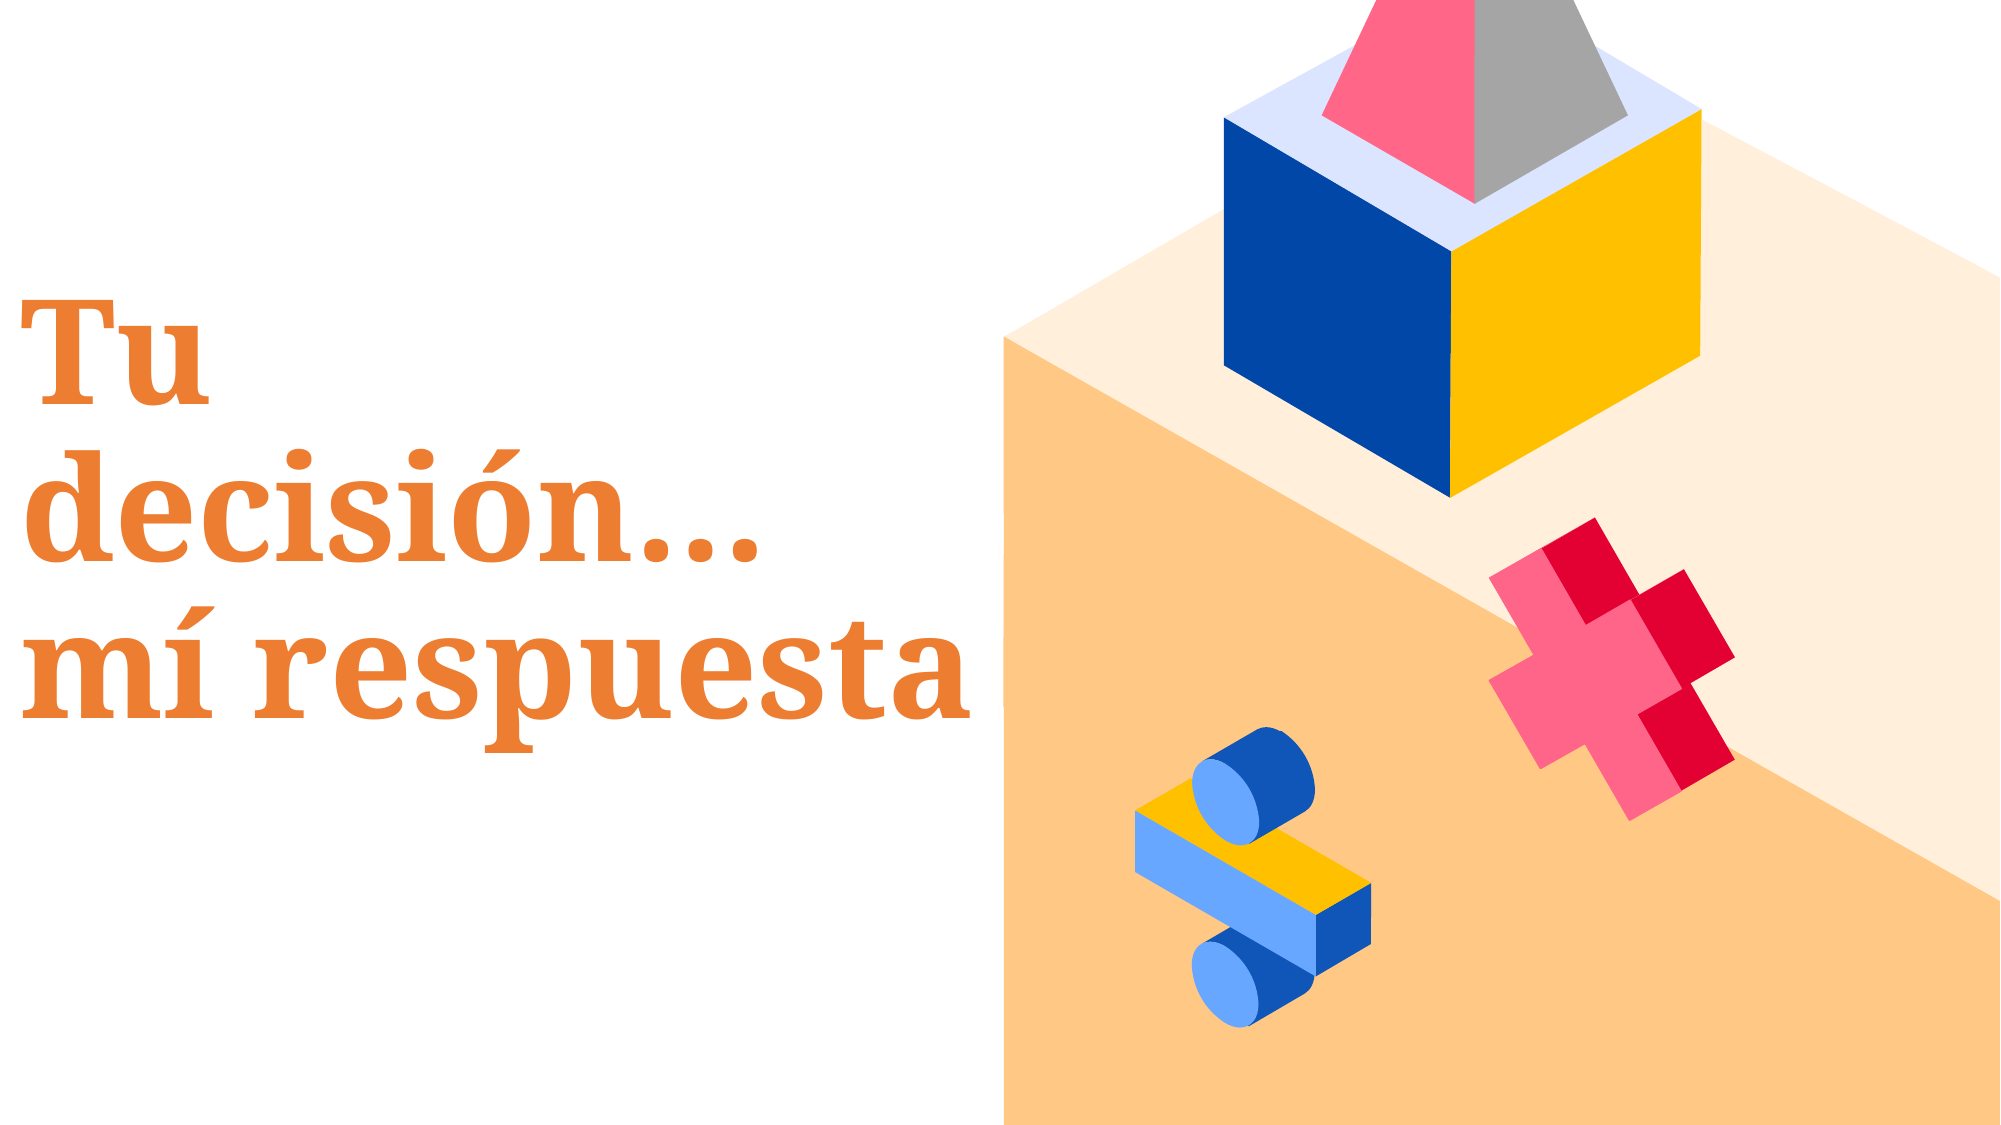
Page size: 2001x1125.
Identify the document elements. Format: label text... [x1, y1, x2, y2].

text_box Tu decisión… mí respuesta [0, 258, 1003, 812]
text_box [1223, 0, 1702, 499]
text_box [1003, 29, 2000, 1125]
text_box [1135, 517, 1736, 1028]
